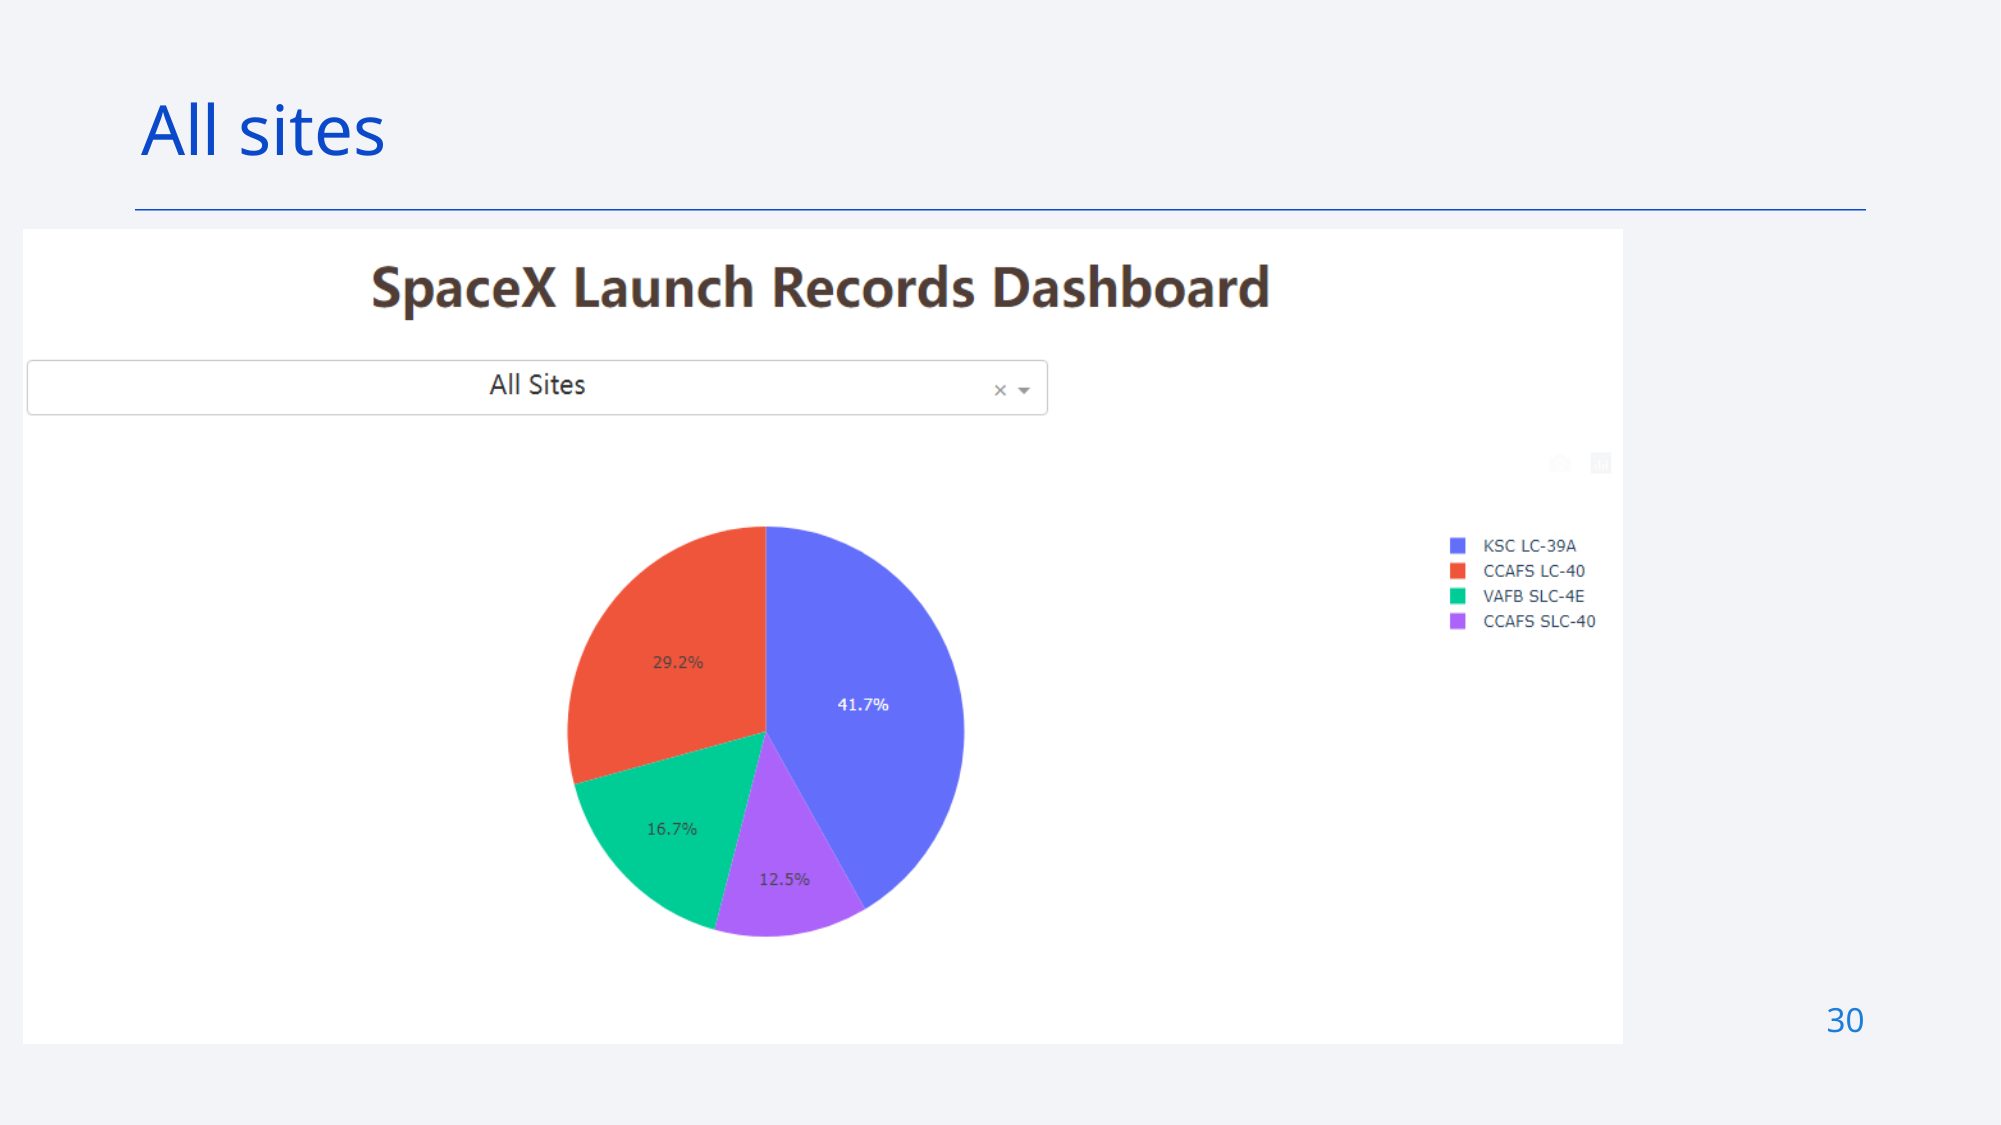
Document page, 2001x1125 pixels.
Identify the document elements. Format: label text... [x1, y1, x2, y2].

text_box All sites [126, 88, 1852, 179]
slide_number 30 [1429, 988, 1880, 1055]
picture [0, 0, 2001, 1125]
